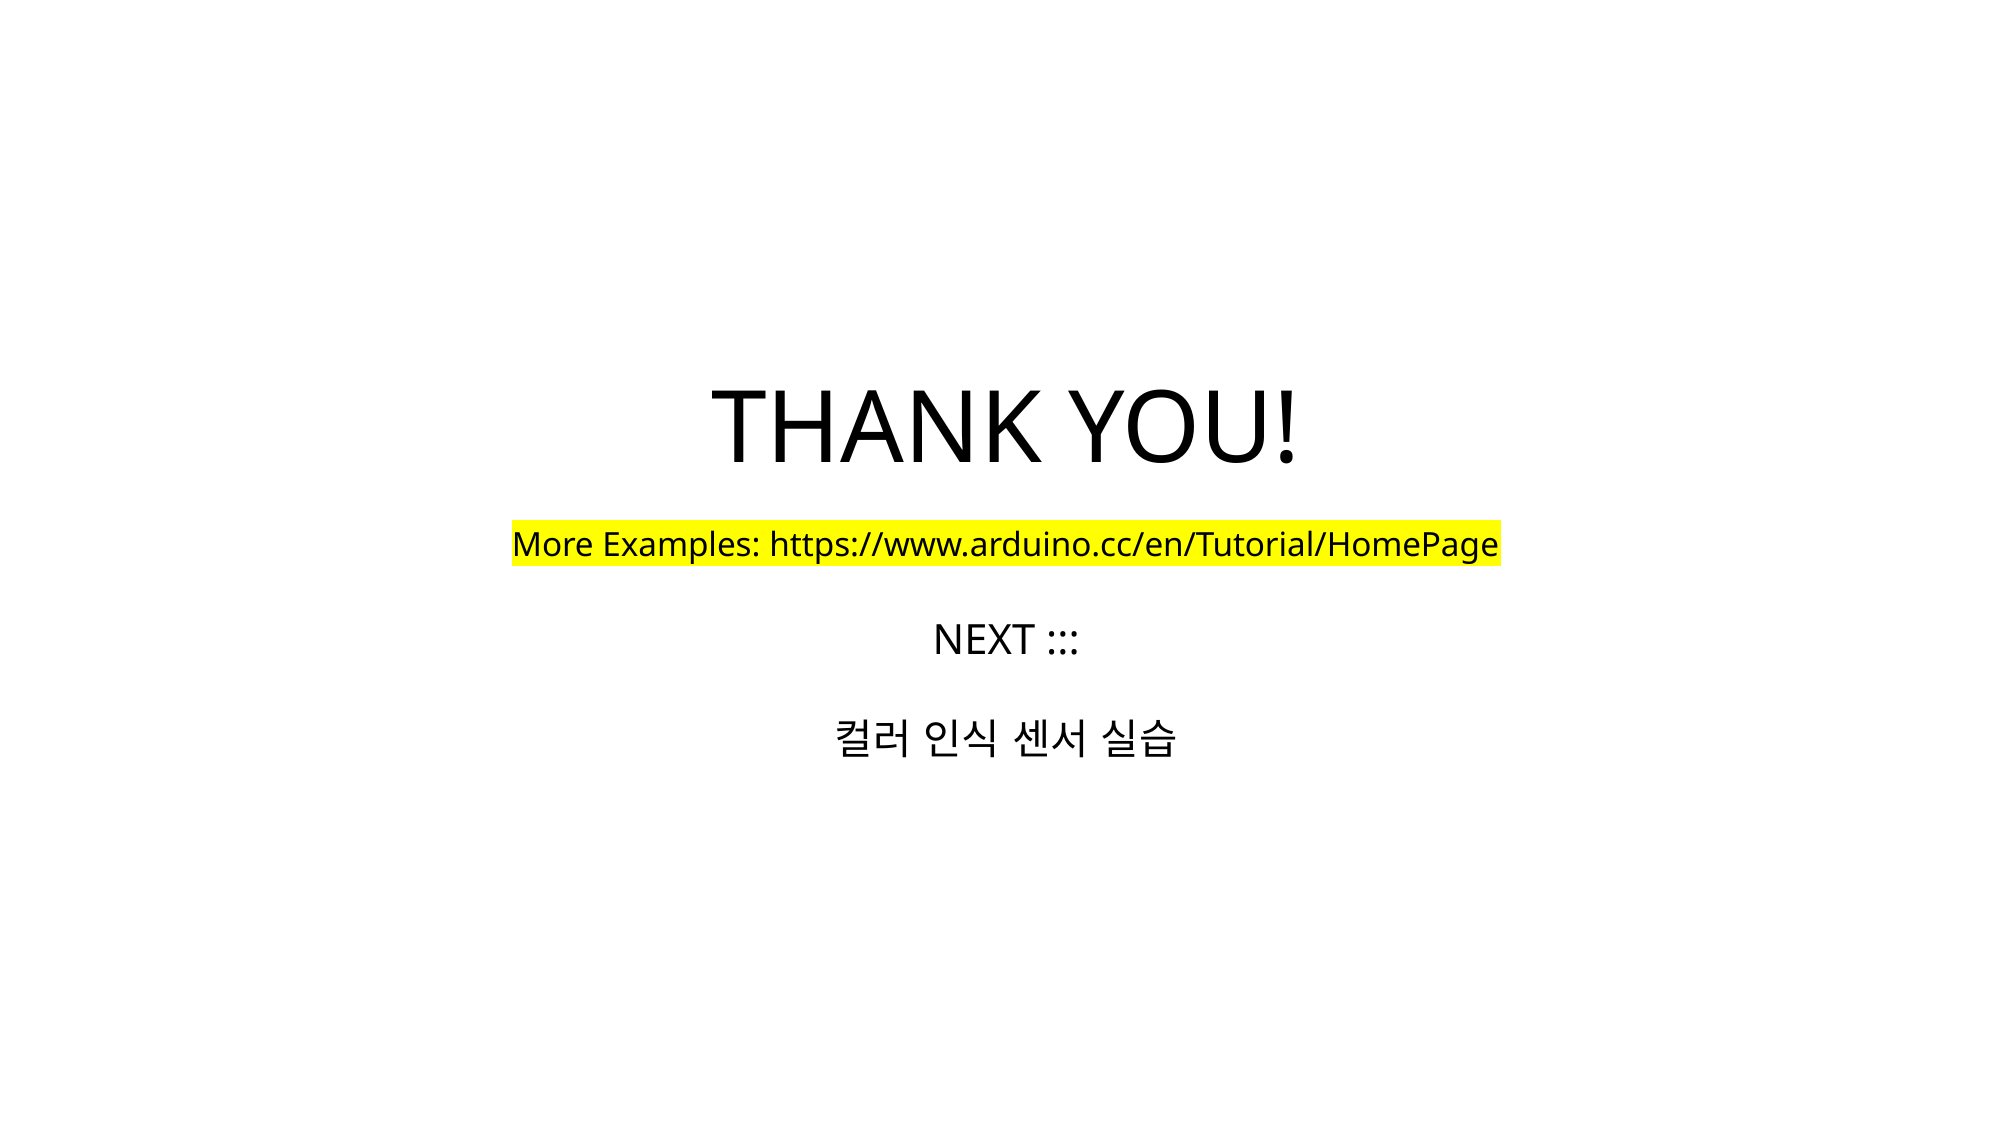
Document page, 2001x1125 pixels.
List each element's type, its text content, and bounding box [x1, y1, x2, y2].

text_box THANK YOU! More Examples: https://www.arduino.cc/en/Tutorial/HomePage NEXT ::: 컬러 인식 센서 실습 [497, 355, 1516, 770]
